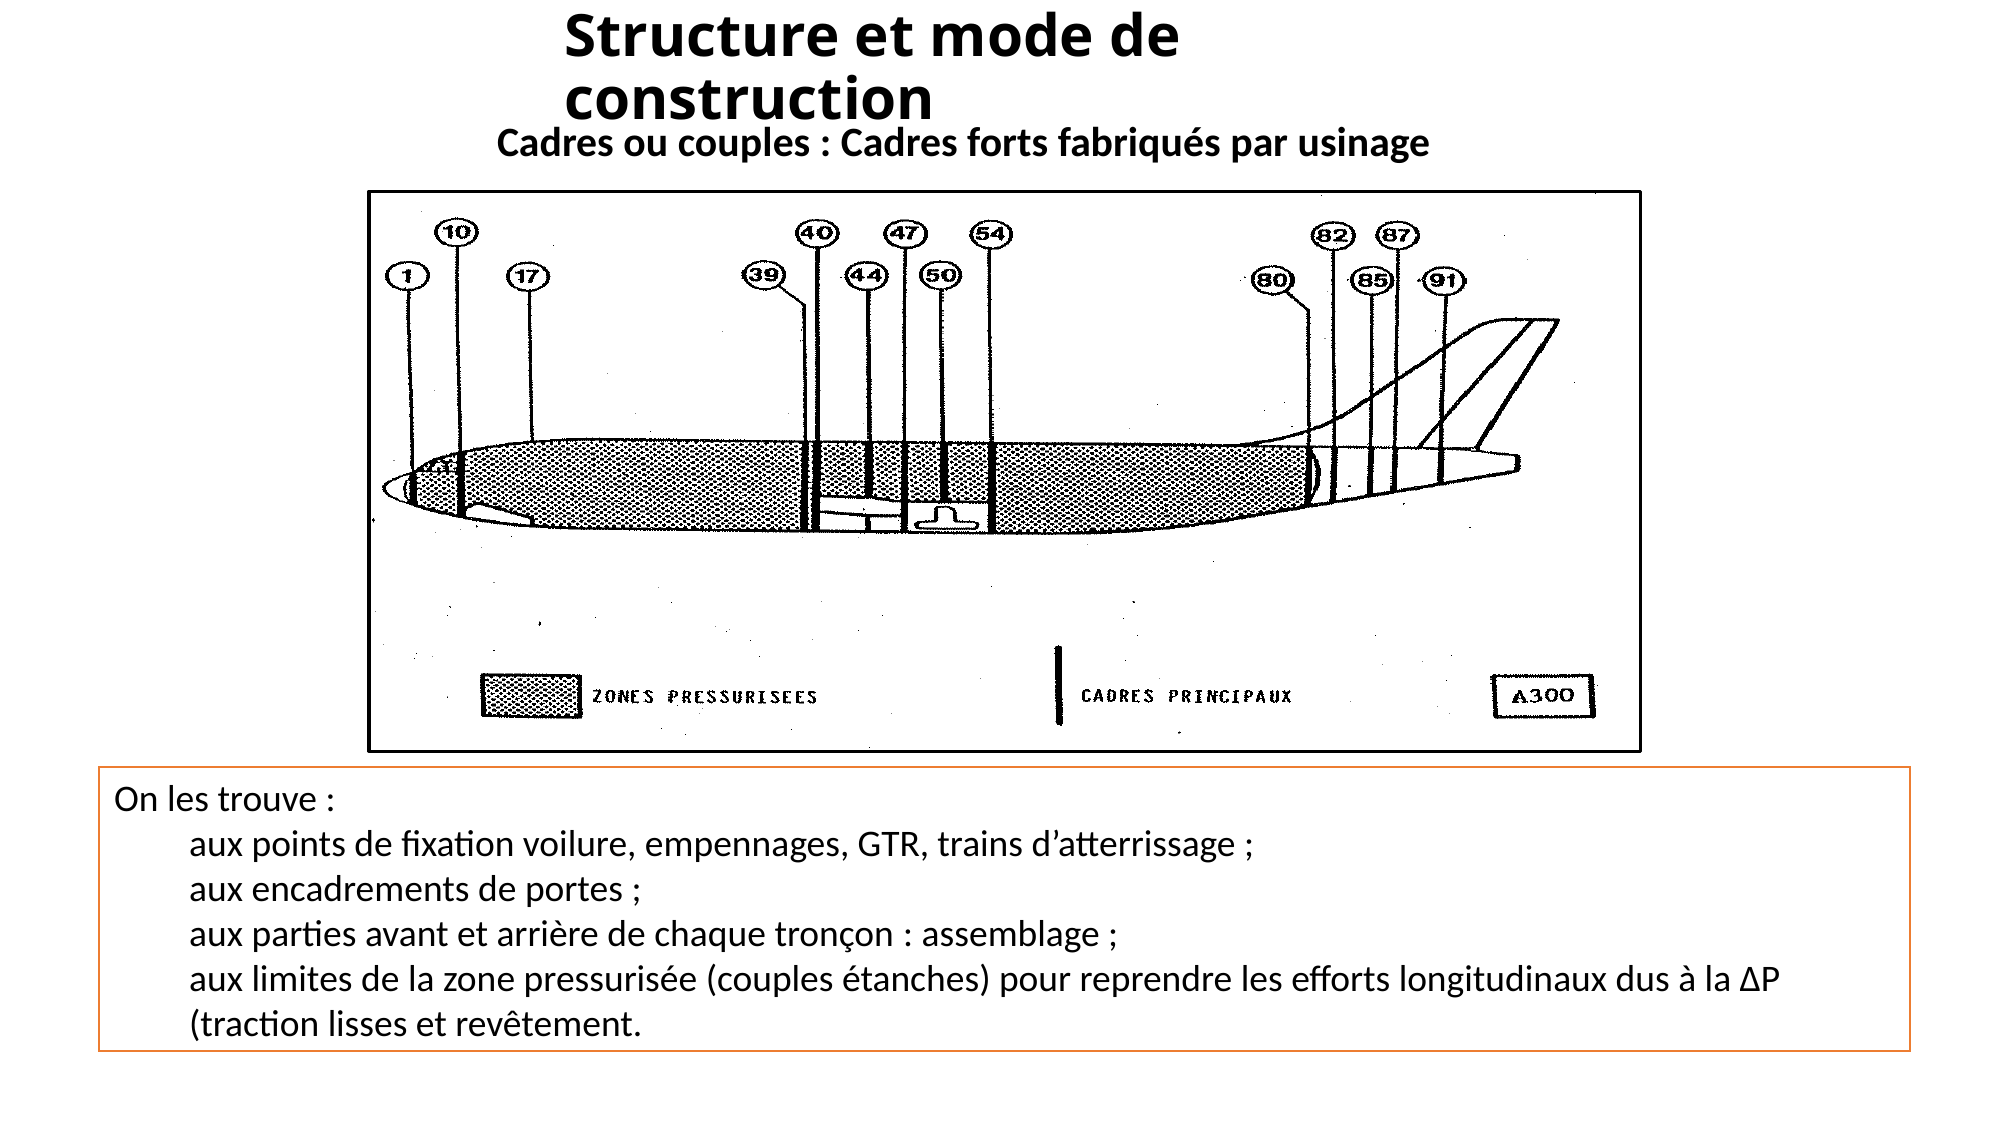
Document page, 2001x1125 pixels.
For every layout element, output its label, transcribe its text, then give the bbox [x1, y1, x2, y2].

title Structure et mode de construction [549, 28, 1451, 110]
text_box Cadres ou couples : Cadres forts fabriqués par usinage [482, 107, 1447, 173]
picture [370, 192, 1639, 750]
text_box On les trouve : aux points de fixation voilure, empennages, GTR, trains d’atterrissage ; aux encadrements de portes ; aux parties avant et arrière de chaque tronçon : assemblage ; aux limites de la zone pressurisée (couples étanches) pour reprendre les efforts longitudinaux dus à la ∆P (traction lisses et revêtement. [98, 766, 1911, 1052]
